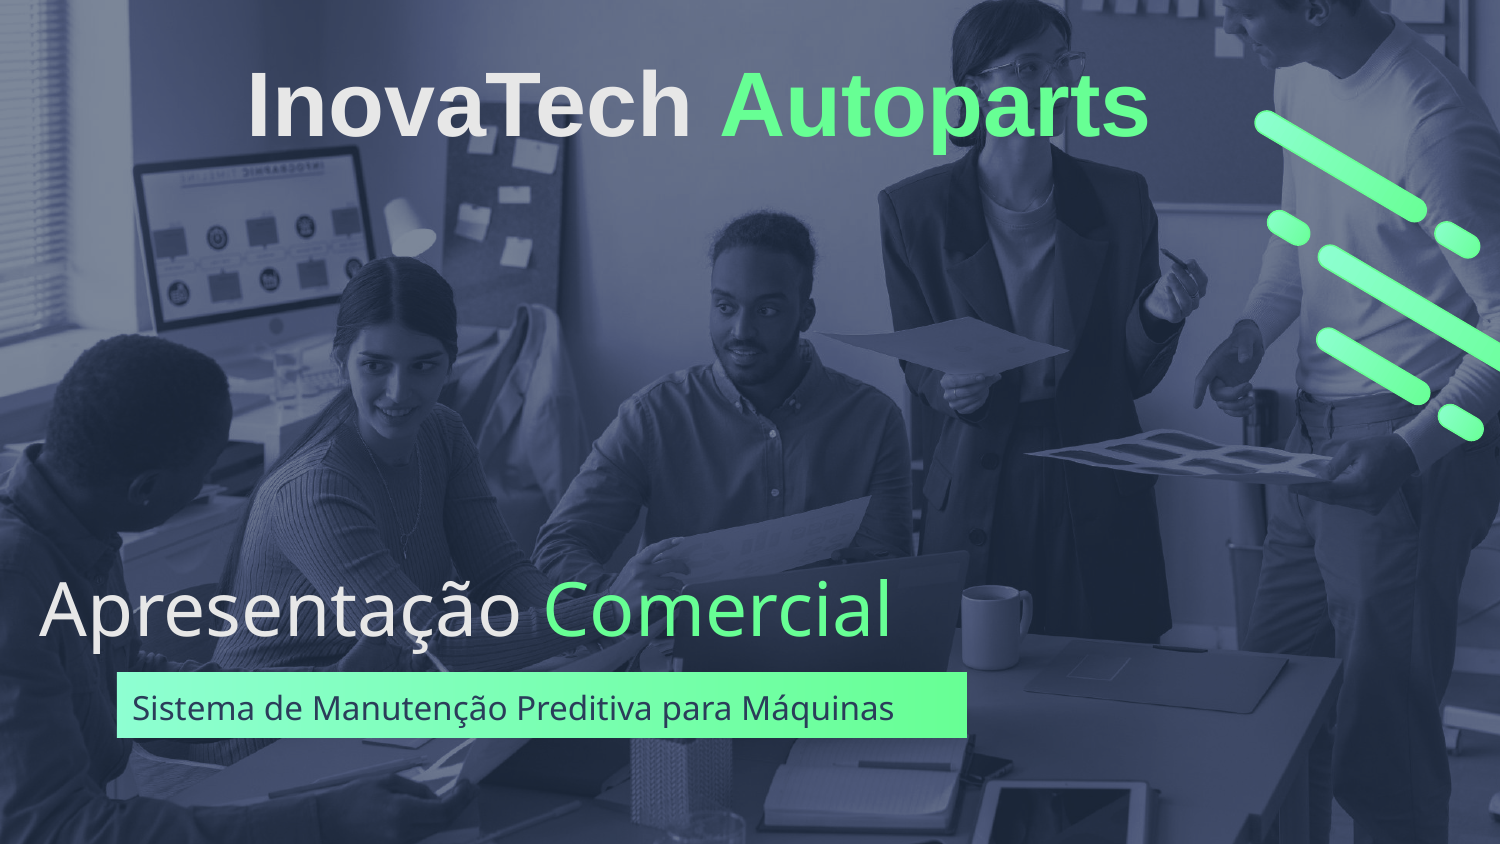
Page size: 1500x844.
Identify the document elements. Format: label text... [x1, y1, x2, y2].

title Apresentação Comercial [25, 401, 1479, 666]
text_box InovaTech Autoparts [197, 37, 1202, 273]
subtitle Sistema de Manutenção Preditiva para Máquinas [116, 672, 967, 738]
